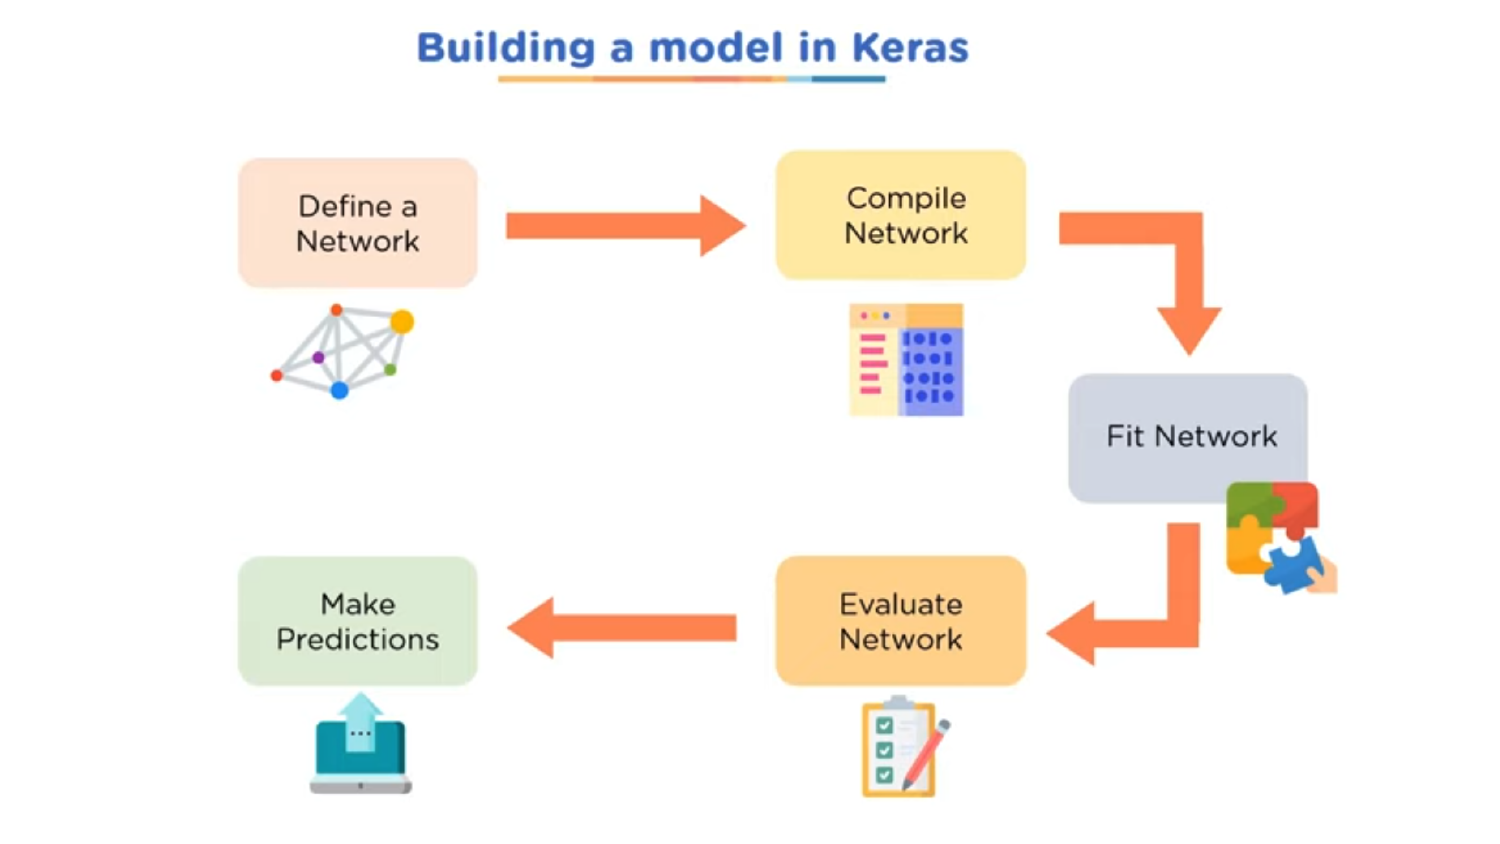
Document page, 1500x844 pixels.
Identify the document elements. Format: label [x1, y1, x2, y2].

picture [24, 24, 1437, 819]
